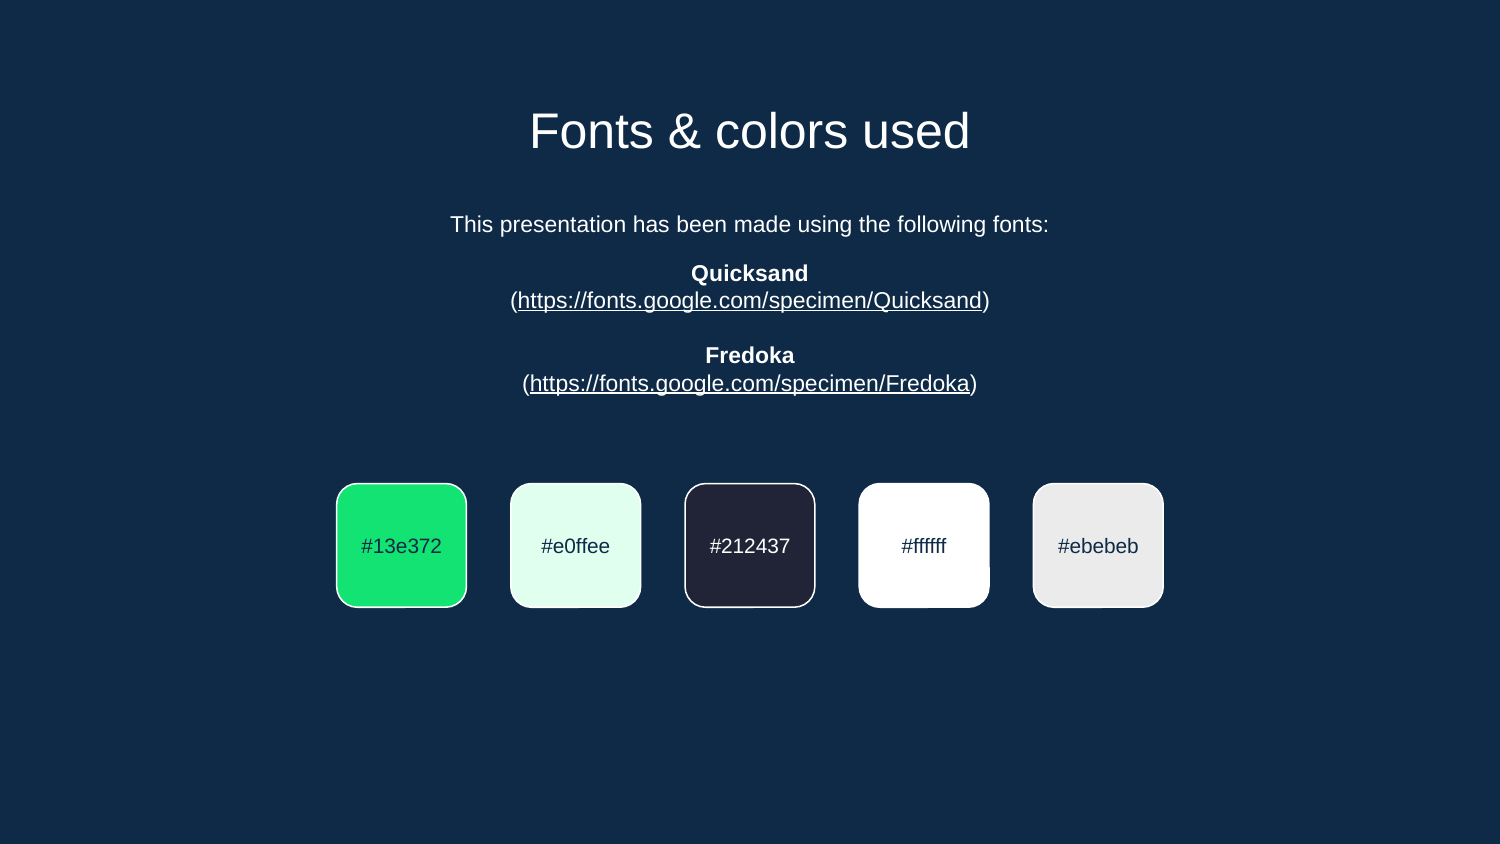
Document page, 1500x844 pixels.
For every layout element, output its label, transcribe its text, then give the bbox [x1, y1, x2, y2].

text_box #e0ffee [510, 509, 641, 582]
title Fonts & colors used [117, 83, 1383, 163]
text_box [859, 483, 989, 509]
text_box [510, 582, 641, 608]
text_box [685, 582, 815, 608]
text_box [1033, 582, 1164, 608]
text_box [510, 483, 641, 509]
text_box #13e372 [336, 509, 467, 582]
text_box [859, 582, 989, 608]
text_box [685, 483, 815, 509]
text_box [336, 483, 467, 509]
text_box This presentation has been made using the following fonts: Quicksand (https://fonts.google.com/specimen/Quicksand) Fredoka (https://fonts.google.com/specimen/Fredoka) [117, 194, 1383, 429]
text_box [1033, 483, 1164, 509]
text_box #ffffff [859, 509, 989, 582]
text_box [336, 582, 467, 608]
text_box #ebebeb [1033, 509, 1164, 582]
text_box #212437 [685, 509, 815, 582]
